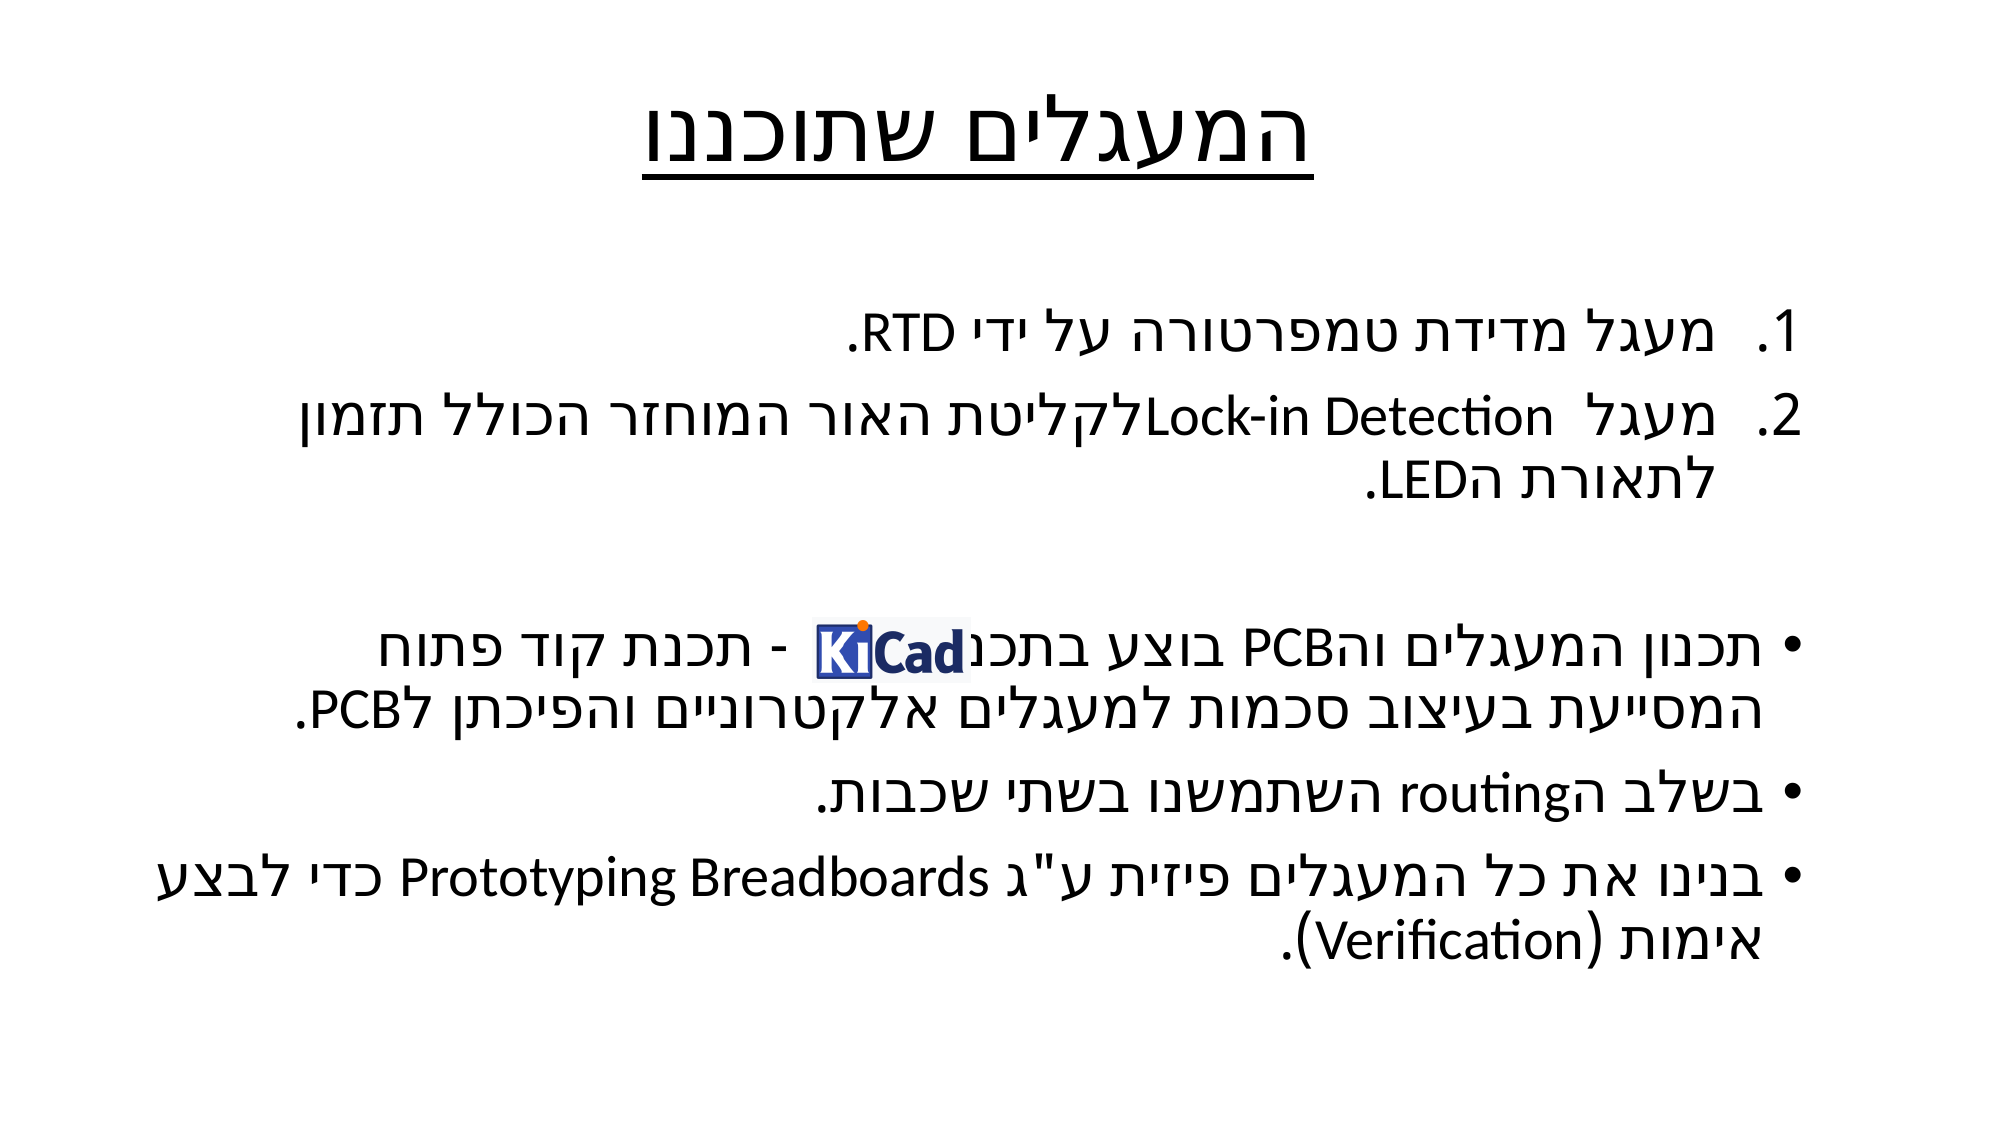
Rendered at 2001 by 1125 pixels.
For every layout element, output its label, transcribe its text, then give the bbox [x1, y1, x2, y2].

title המעגלים שתוכננו [137, 66, 1819, 198]
picture [812, 617, 971, 683]
list מעגל מדידת טמפרטורה על ידי RTD. מעגל Lock-in Detectionלקליטת האור המוחזר הכולל תזמון לתאורת הLED. תכנון המעגלים והPCB בוצע בתכנת - תכנת קוד פתוח המסייעת בעיצוב סכמות למעגלים אלקטרוניים והפיכתן לPCB. בשלב הrouting השתמשנו בשתי שכבות. בנינו את כל המעגלים פיזית ע"ג Prototyping Breadboards כדי לבצע אימות (Verification). [137, 293, 1819, 1009]
